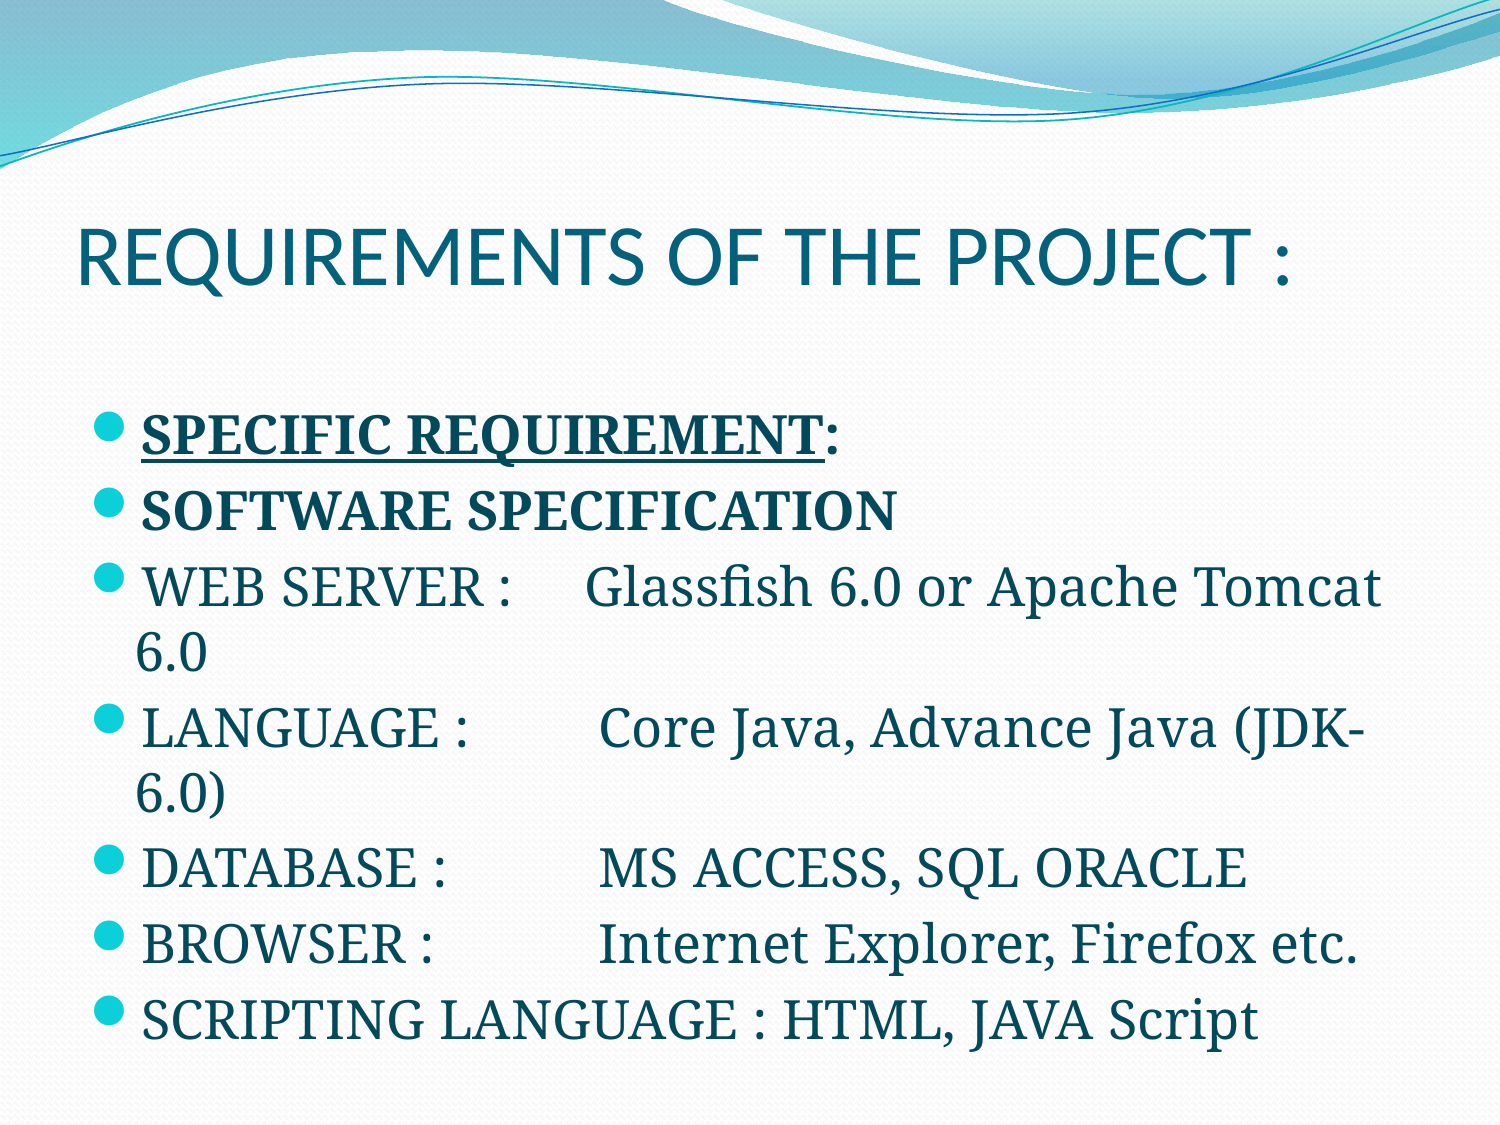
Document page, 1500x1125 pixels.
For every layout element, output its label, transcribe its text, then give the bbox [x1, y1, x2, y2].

list SPECIFIC REQUIREMENT: SOFTWARE SPECIFICATION WEB SERVER : Glassfish 6.0 or Apache Tomcat 6.0 LANGUAGE : Core Java, Advance Java (JDK-6.0) DATABASE : MS ACCESS, SQL ORACLE BROWSER : Internet Explorer, Firefox etc. SCRIPTING LANGUAGE : HTML, JAVA Script [75, 317, 1425, 1038]
title REQUIREMENTS OF THE PROJECT : [75, 115, 1425, 303]
